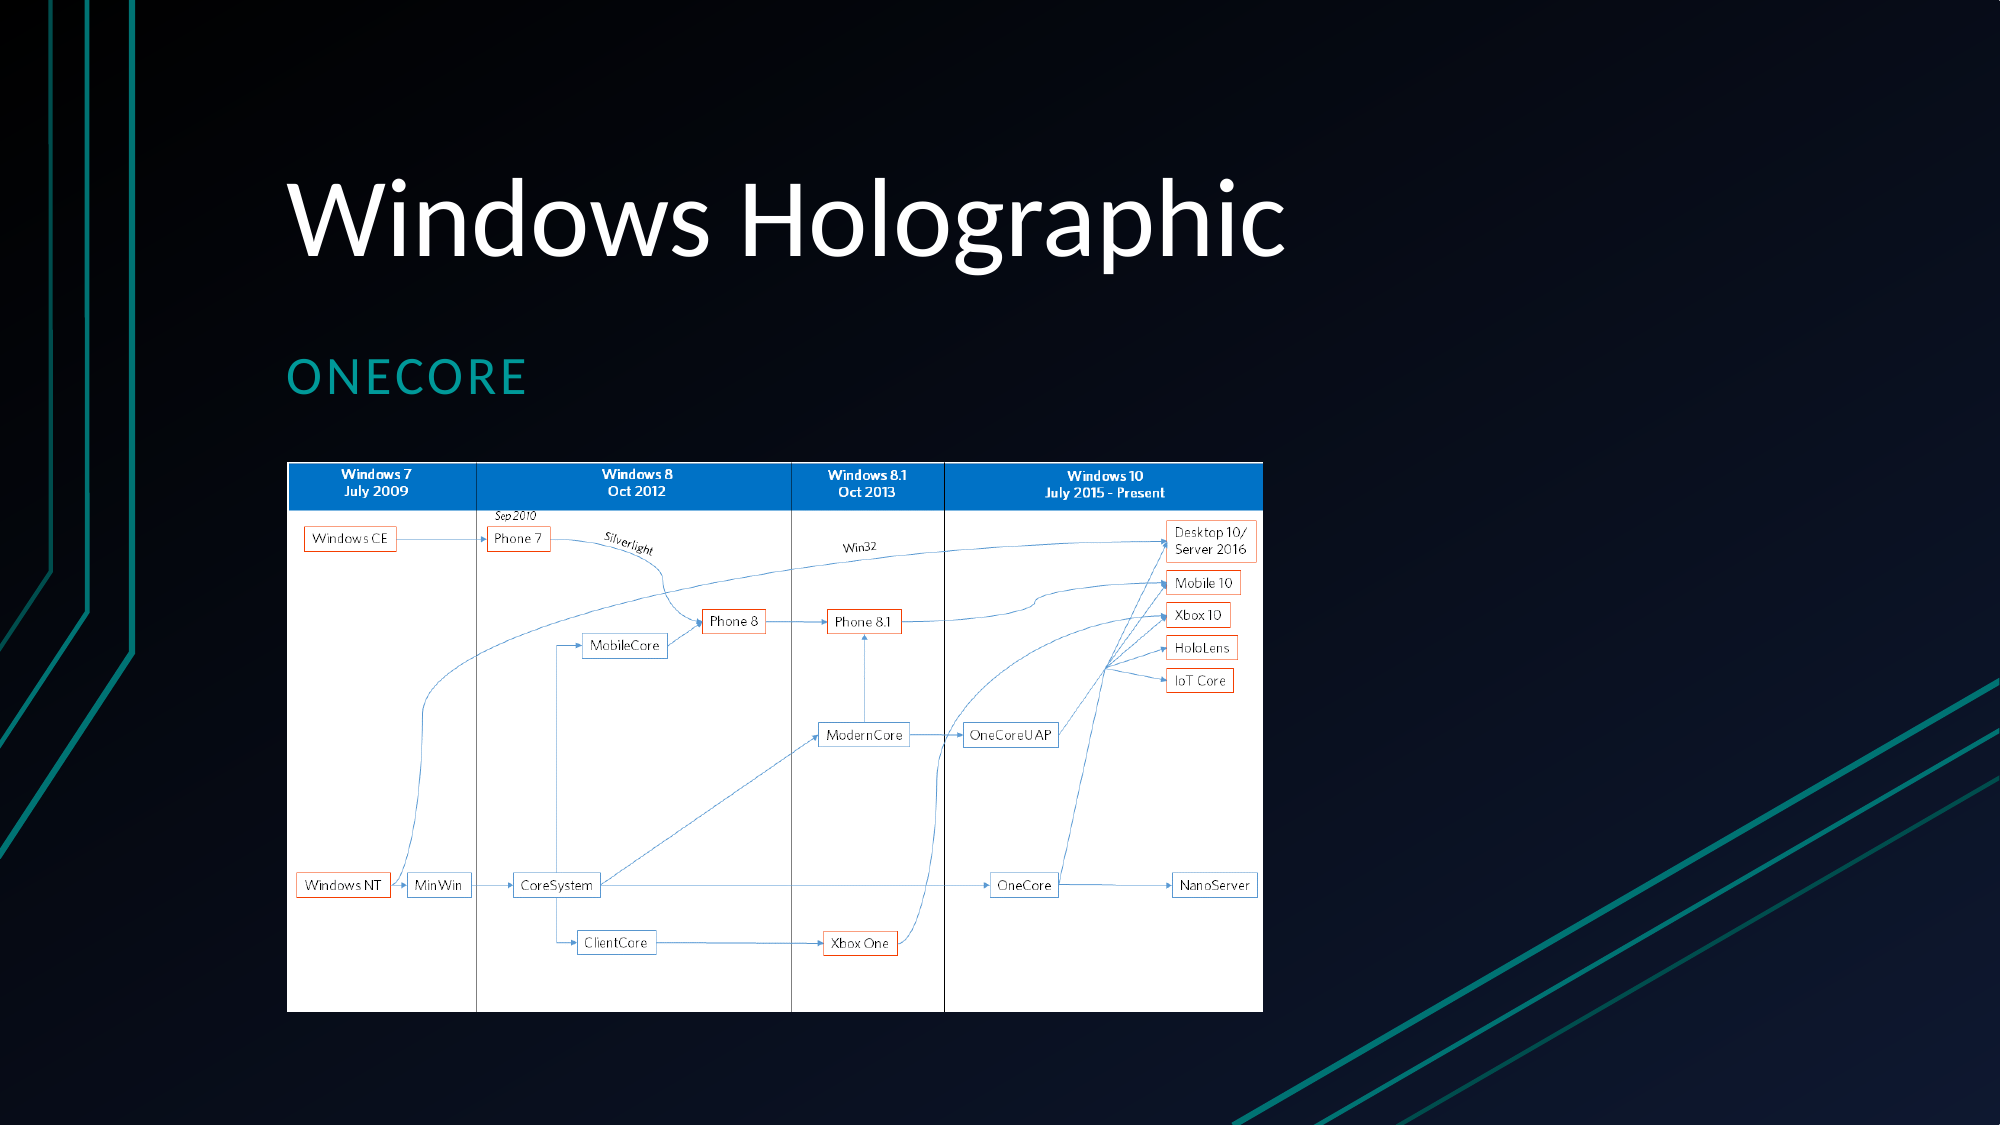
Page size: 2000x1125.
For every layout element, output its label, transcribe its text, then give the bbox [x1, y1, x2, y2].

list Onecore [266, 337, 1427, 417]
picture [286, 462, 1263, 1012]
title Windows Holographic [266, 112, 1733, 291]
